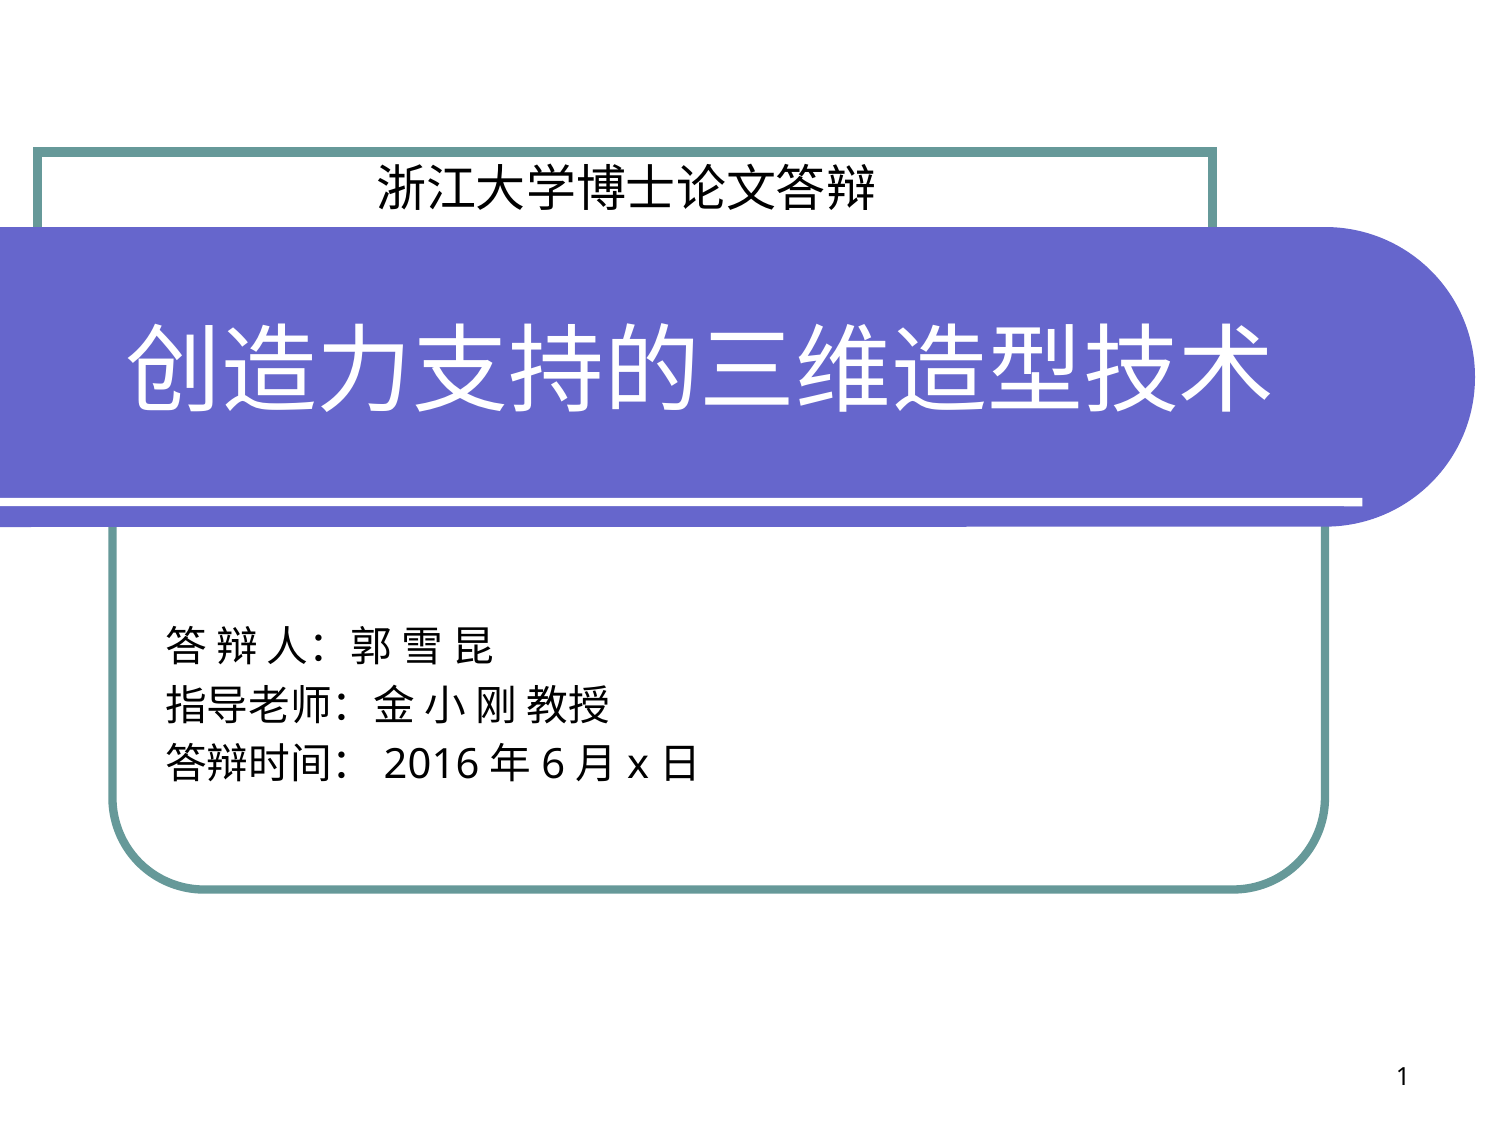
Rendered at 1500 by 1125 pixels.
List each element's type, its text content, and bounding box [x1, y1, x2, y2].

text_box 浙江大学博士论文答辩 [361, 149, 891, 224]
title 创造力支持的三维造型技术 [37, 234, 1363, 499]
subtitle 答 辩 人：郭 雪 昆 指导老师：金 小 刚 教授 答辩时间：2016年6月x日 [150, 612, 1238, 900]
slide_number 1 [1074, 1025, 1425, 1103]
